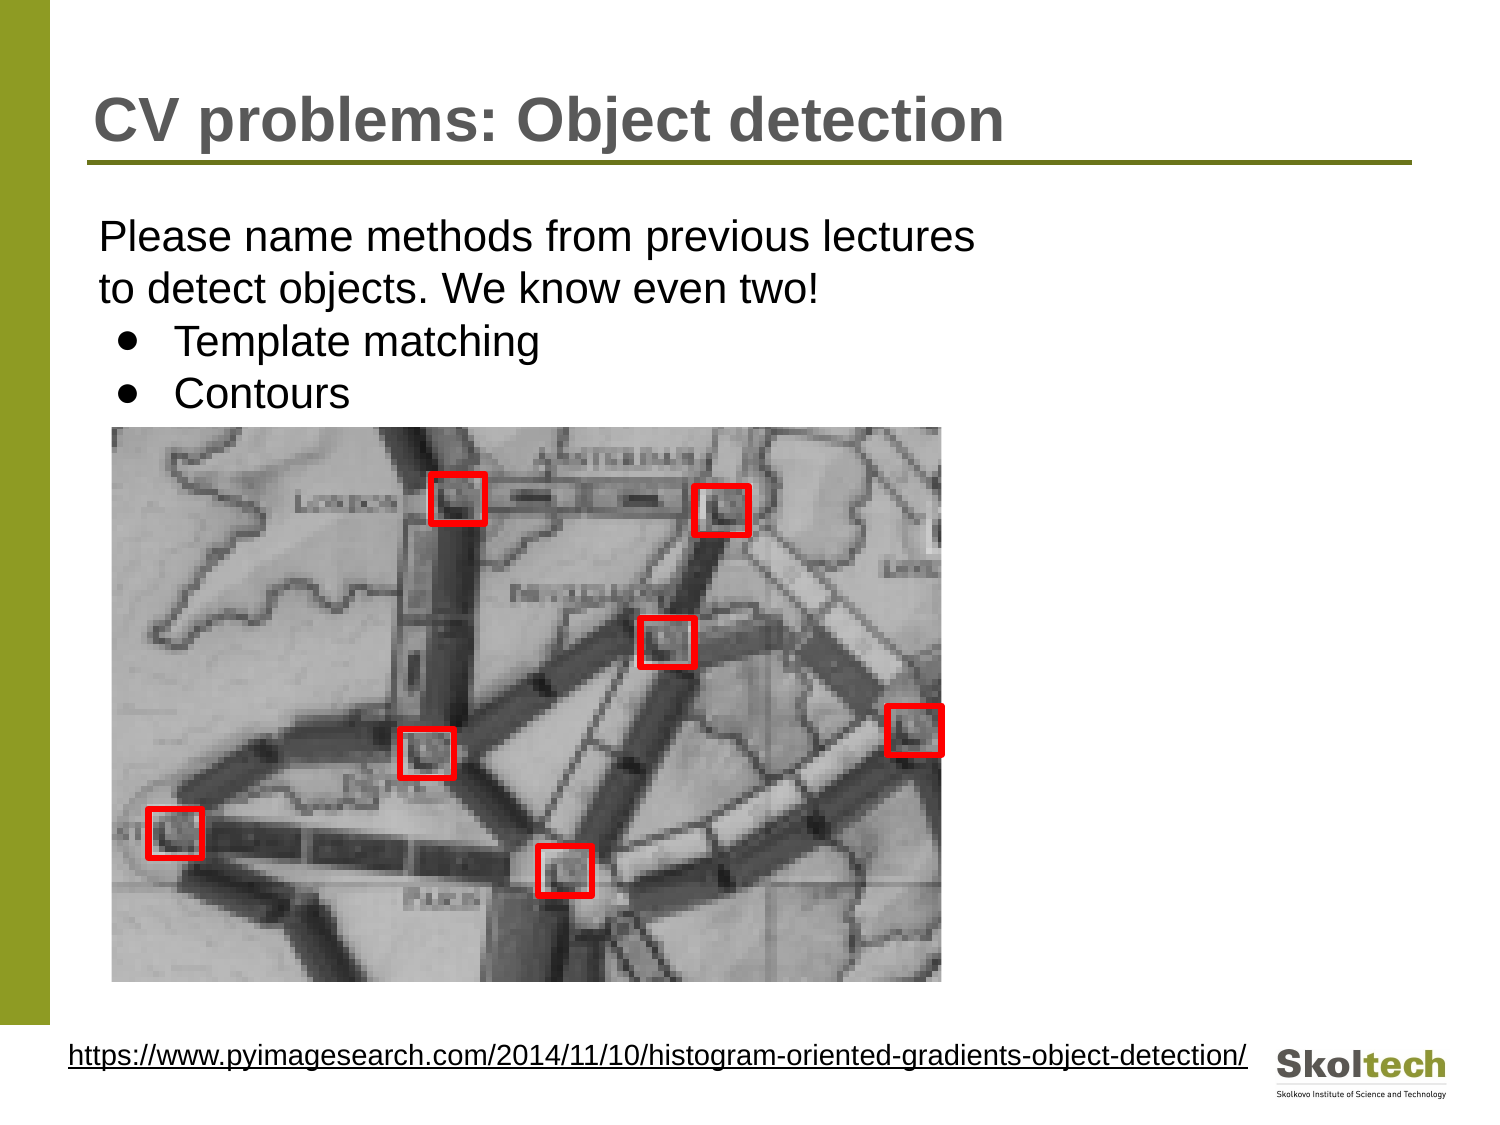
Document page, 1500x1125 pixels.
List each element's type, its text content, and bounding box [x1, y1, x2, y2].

text_box Please name methods from previous lectures to detect objects. We know even two! Template matching Contours [83, 192, 1019, 405]
picture [111, 427, 942, 982]
picture [1275, 1049, 1450, 1100]
text_box https://www.pyimagesearch.com/2014/11/10/histogram-oriented-gradients-object-detection/ [53, 1021, 1264, 1125]
title CV problems: Object detection [78, 46, 1418, 163]
